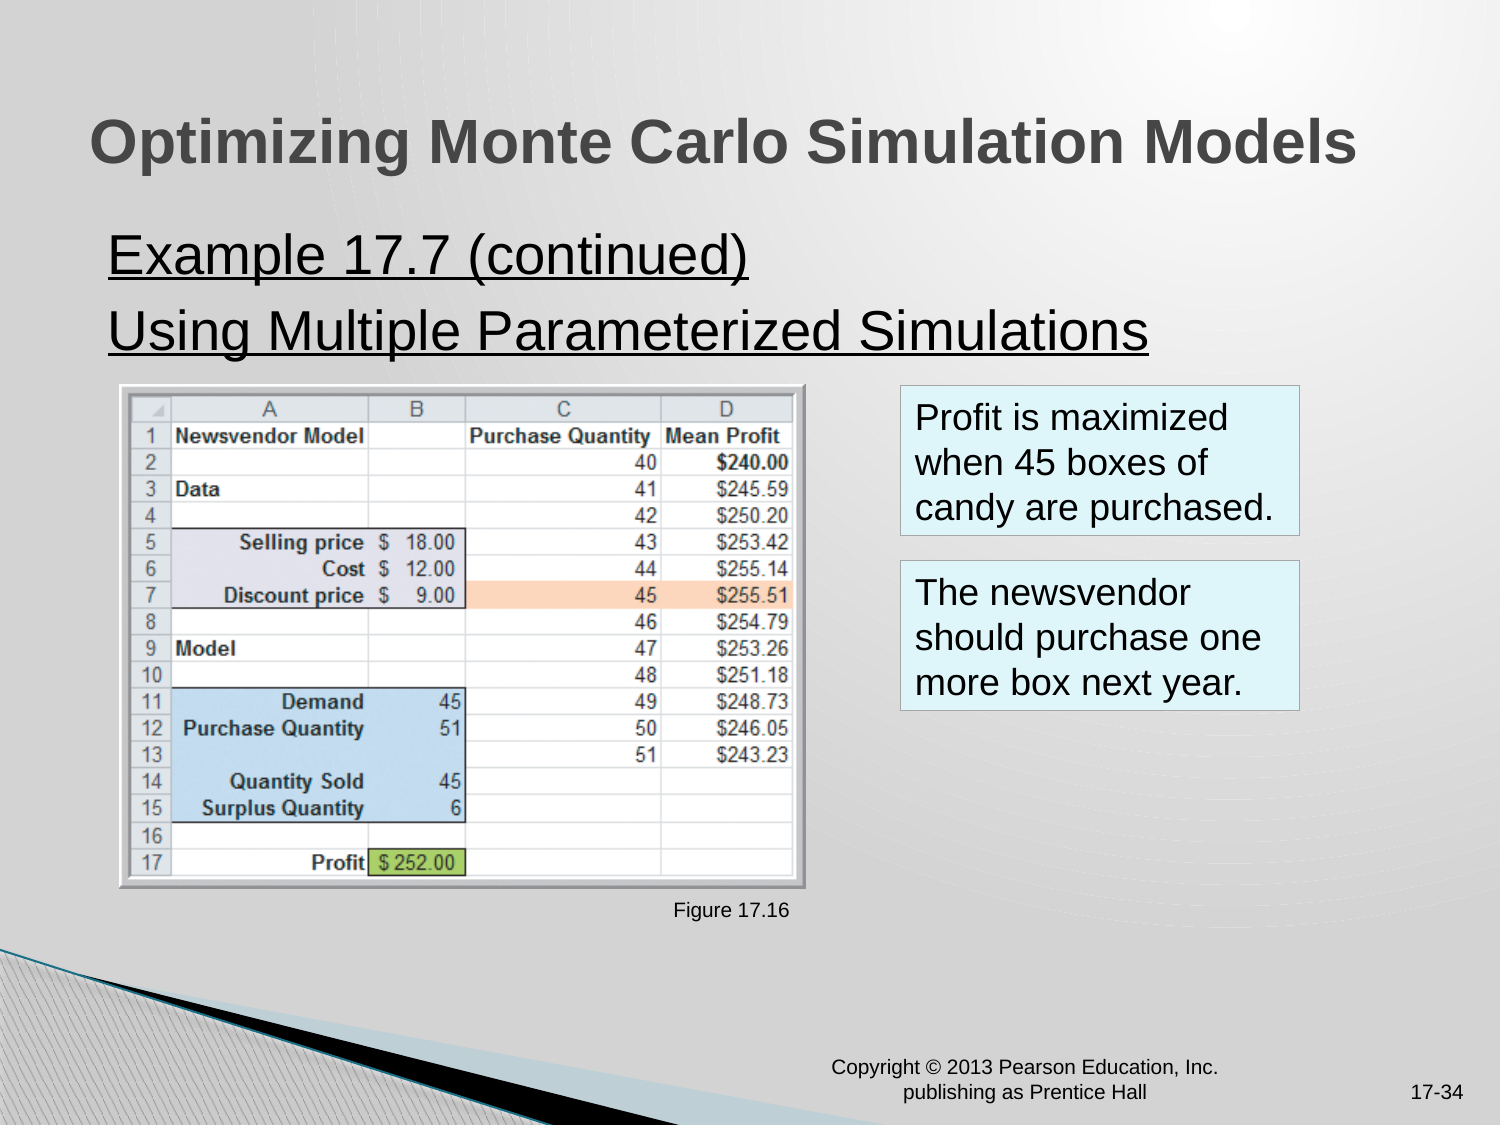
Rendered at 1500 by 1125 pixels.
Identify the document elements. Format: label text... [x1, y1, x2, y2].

slide_number 17-34 [1362, 1051, 1479, 1112]
text_box Profit is maximized when 45 boxes of candy are purchased. [900, 385, 1300, 536]
picture [119, 383, 806, 889]
text_box The newsvendor should purchase one more box next year. [900, 560, 1300, 711]
text_box Figure 17.16 [658, 900, 805, 929]
list Example 17.7 (continued) Using Multiple Parameterized Simulations [74, 210, 1426, 954]
footer Copyright © 2013 Pearson Education, Inc. publishing as Prentice Hall [812, 1051, 1238, 1112]
title Optimizing Monte Carlo Simulation Models [75, 45, 1425, 233]
